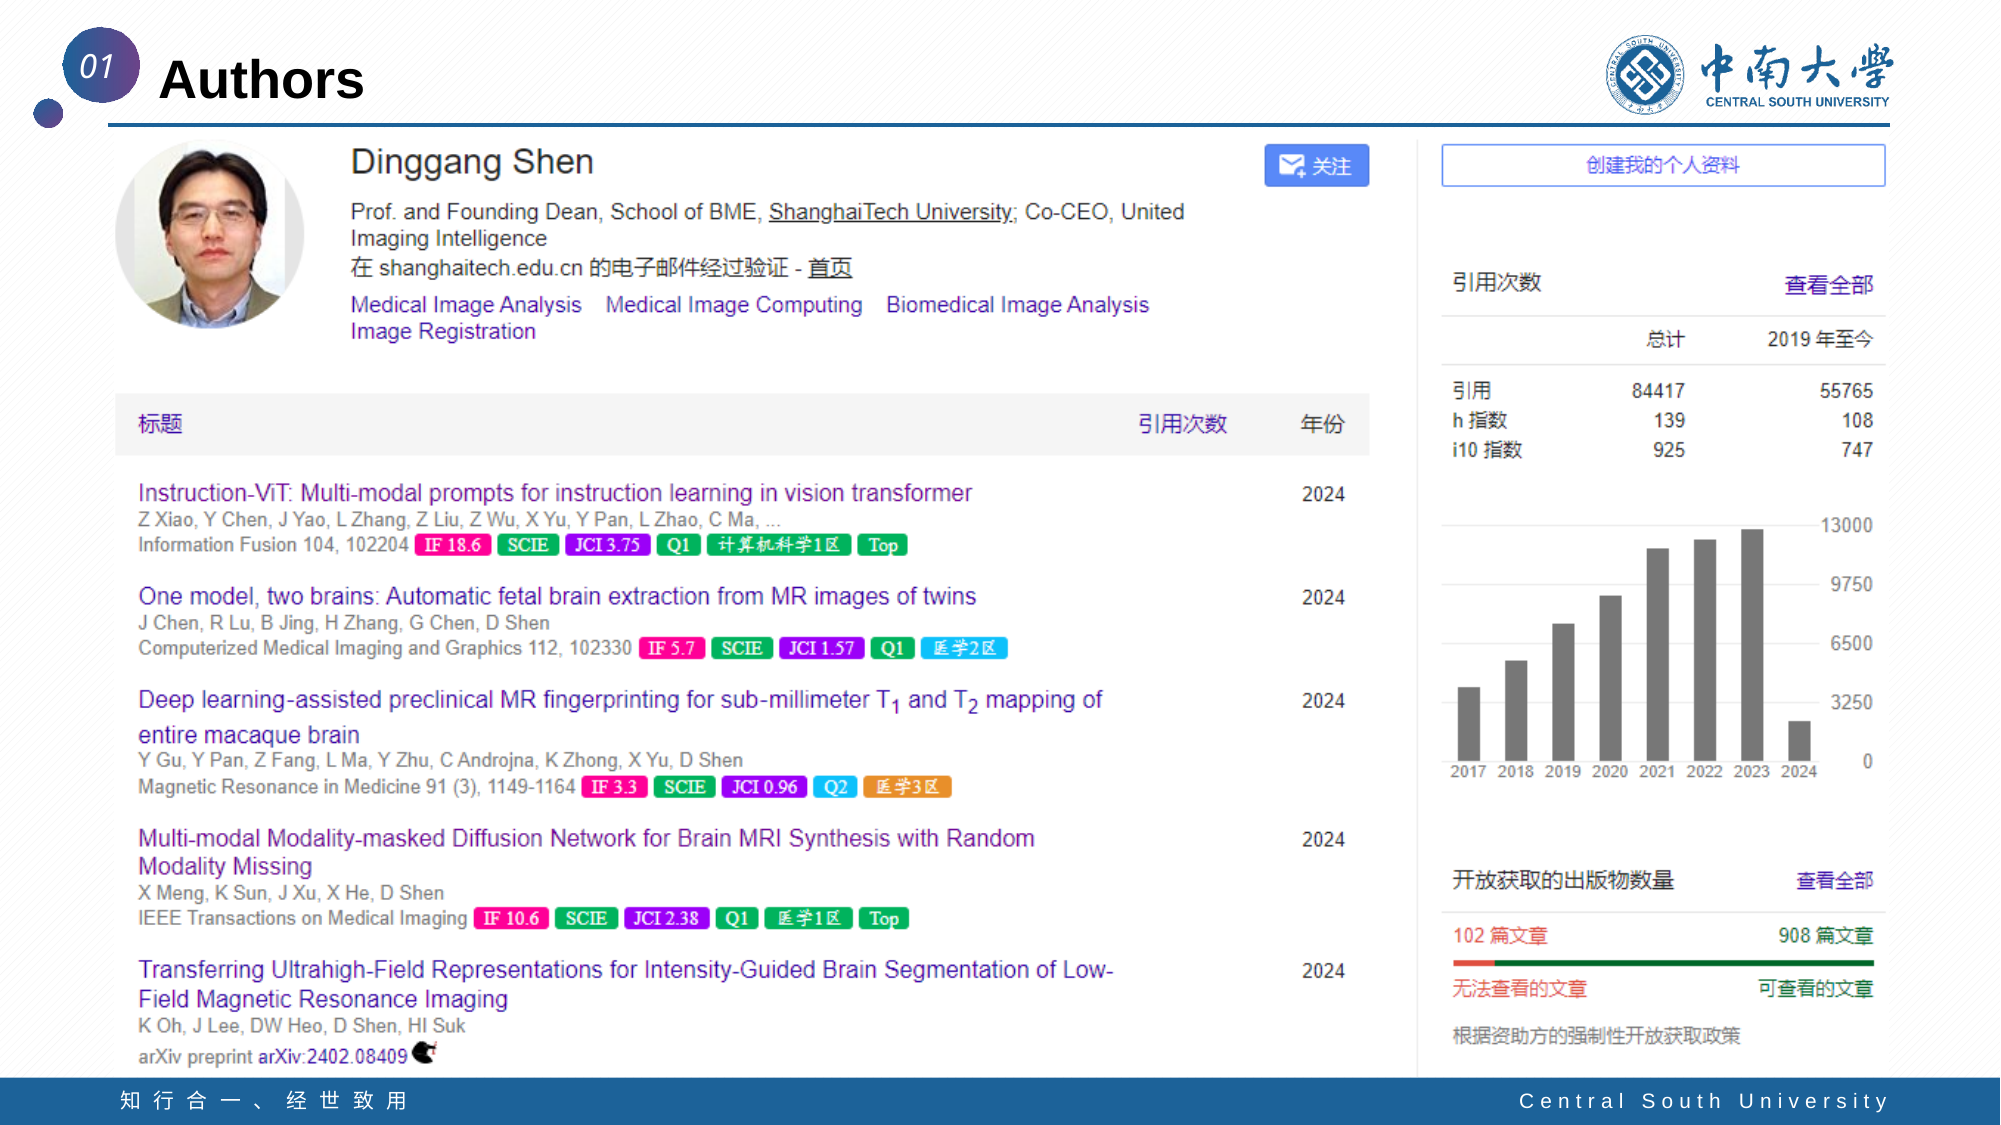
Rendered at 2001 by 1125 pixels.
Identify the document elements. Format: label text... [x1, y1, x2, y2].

picture [114, 128, 1889, 1077]
text_box Central South University [1504, 1080, 1902, 1120]
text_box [33, 26, 153, 128]
text_box Authors [158, 0, 1050, 118]
picture [1595, 28, 1907, 121]
text_box 知行合一、经世致用 [105, 1080, 423, 1120]
text_box [0, 1077, 2000, 1125]
